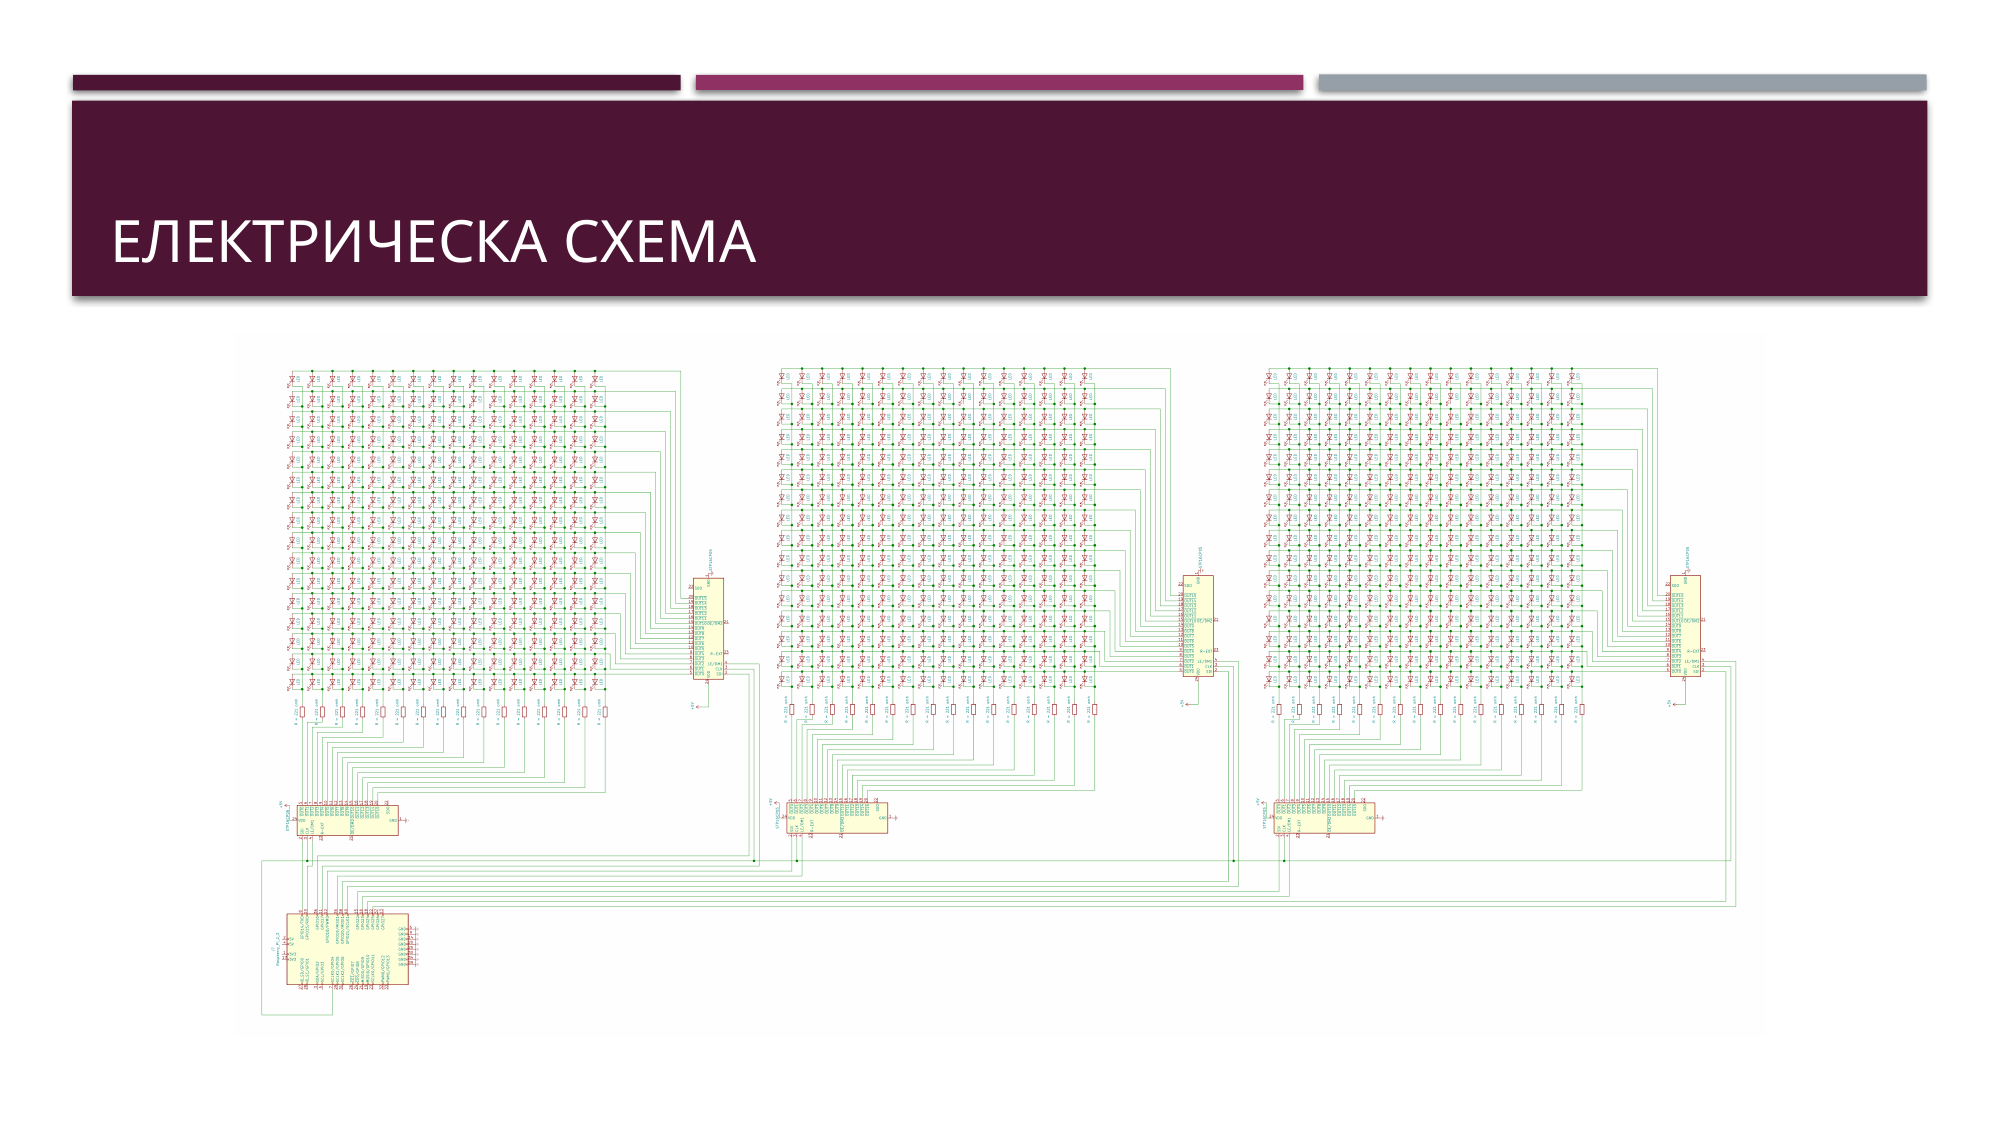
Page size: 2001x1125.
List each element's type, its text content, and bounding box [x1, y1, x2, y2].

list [234, 332, 1766, 1038]
title електрическа схема [95, 115, 1905, 282]
